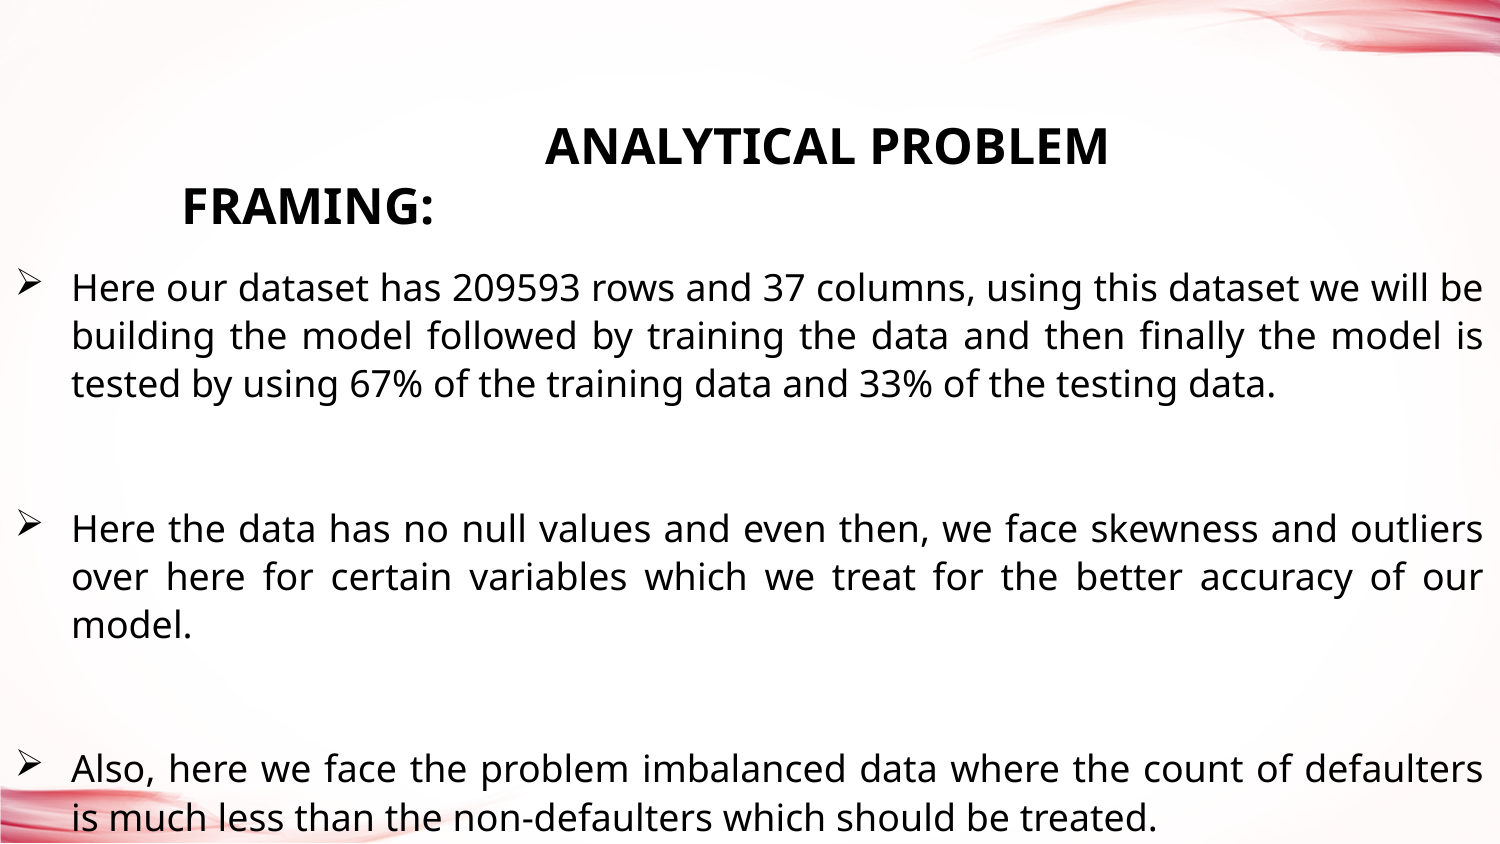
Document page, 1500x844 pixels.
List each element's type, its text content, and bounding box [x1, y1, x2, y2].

picture [0, 0, 1500, 253]
text_box ANALYTICAL PROBLEM FRAMING: [167, 106, 1295, 242]
text_box Here our dataset has 209593 rows and 37 columns, using this dataset we will be building the model followed by training the data and then finally the model is tested by using 67% of the training data and 33% of the testing data. Here the data has no null values and even then, we face skewness and outliers over here for certain variables which we treat for the better accuracy of our model. Also, here we face the problem imbalanced data where the count of defaulters is much less than the non-defaulters which should be treated. [0, 253, 1500, 844]
